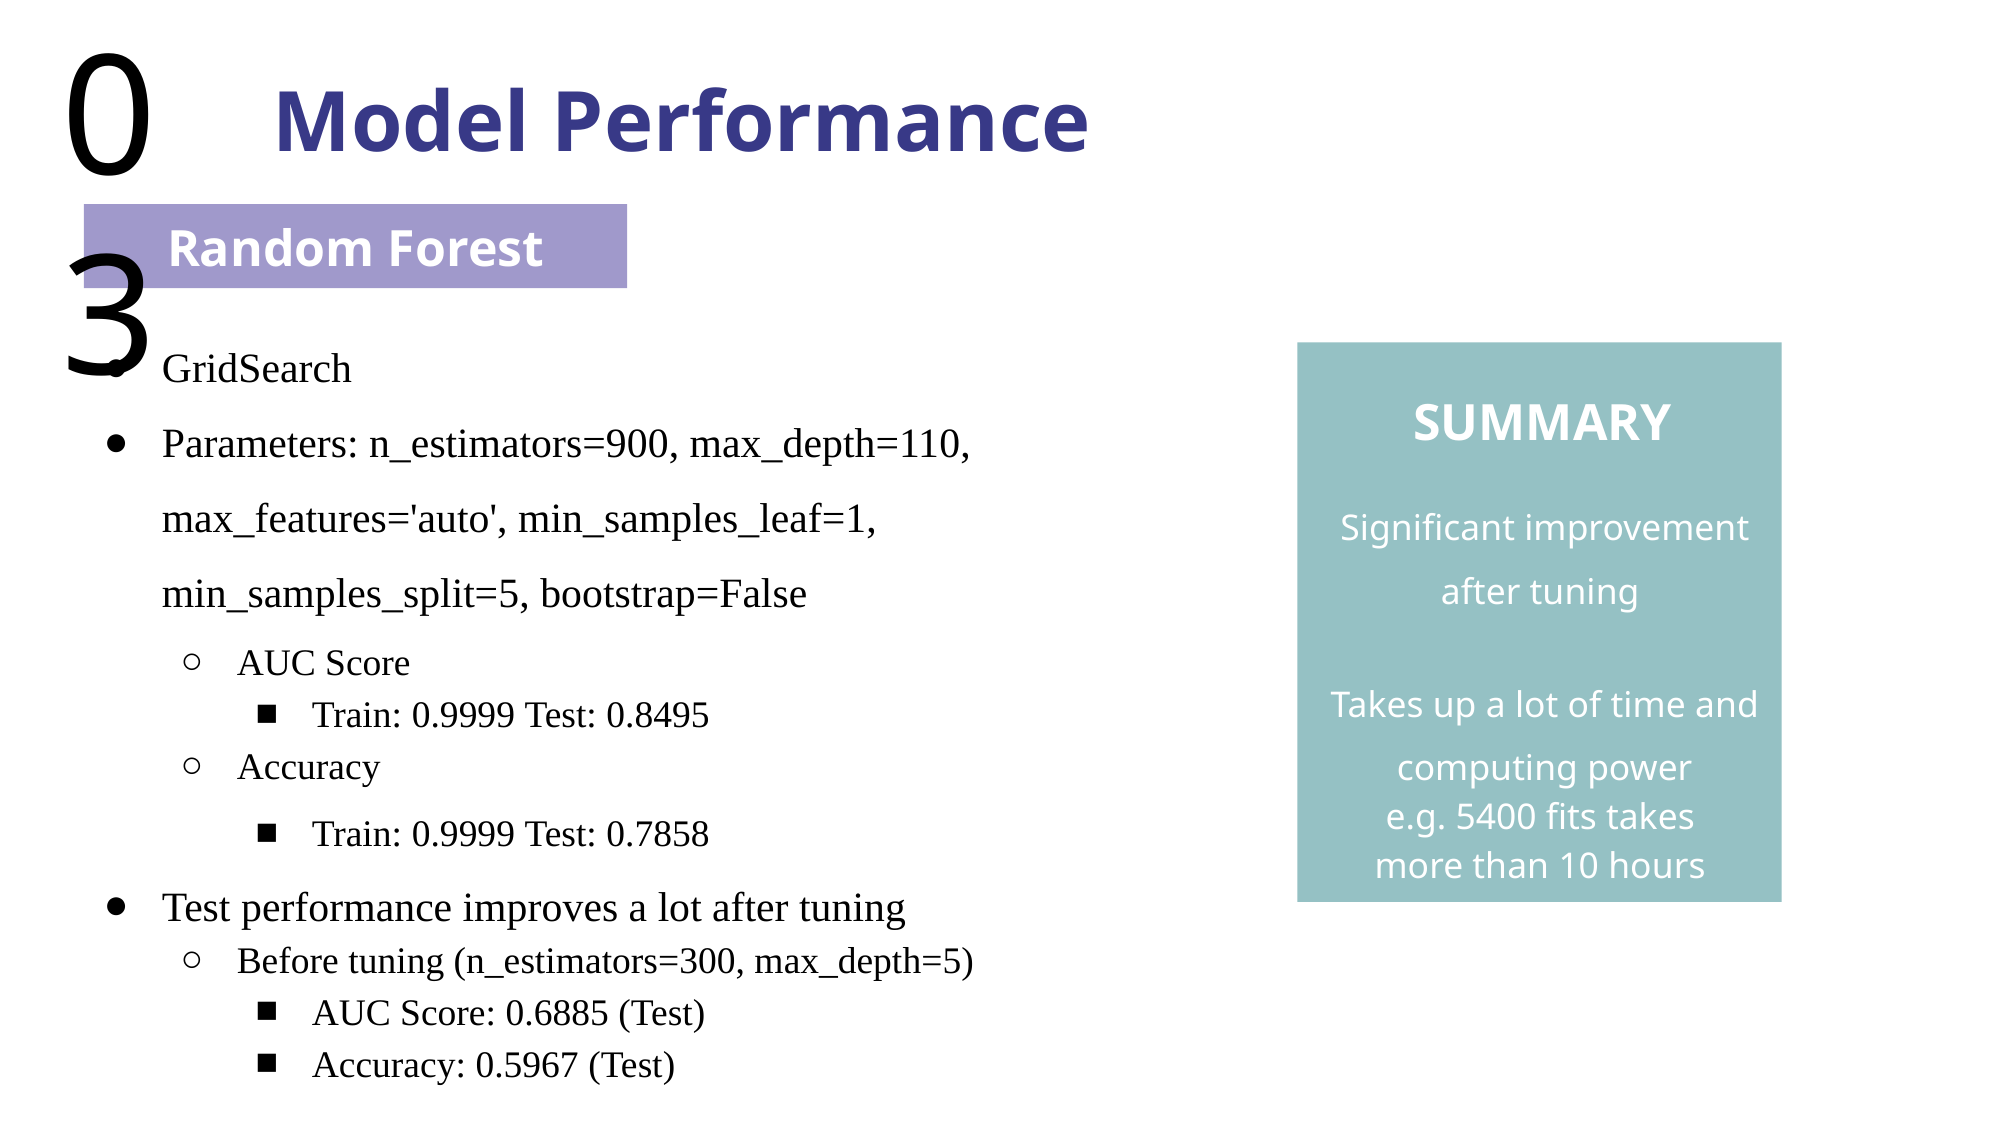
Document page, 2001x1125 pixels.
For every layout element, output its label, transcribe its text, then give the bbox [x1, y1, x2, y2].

text_box Random Forest [83, 204, 628, 289]
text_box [1296, 342, 1788, 903]
text_box Model Performance [257, 61, 1849, 167]
text_box GridSearch Parameters: n_estimators=900, max_depth=110, max_features='auto', min_samples_leaf=1, min_samples_split=5, bootstrap=False AUC Score Train: 0.9999 Test: 0.8495 Accuracy Train: 0.9999 Test: 0.7858 Test performance improves a lot after tuning Before tuning (n_estimators=300, max_depth=5) AUC Score: 0.6885 (Test) Accuracy: 0.5967 (Test) [71, 300, 1268, 1021]
text_box 03 [46, 0, 258, 167]
